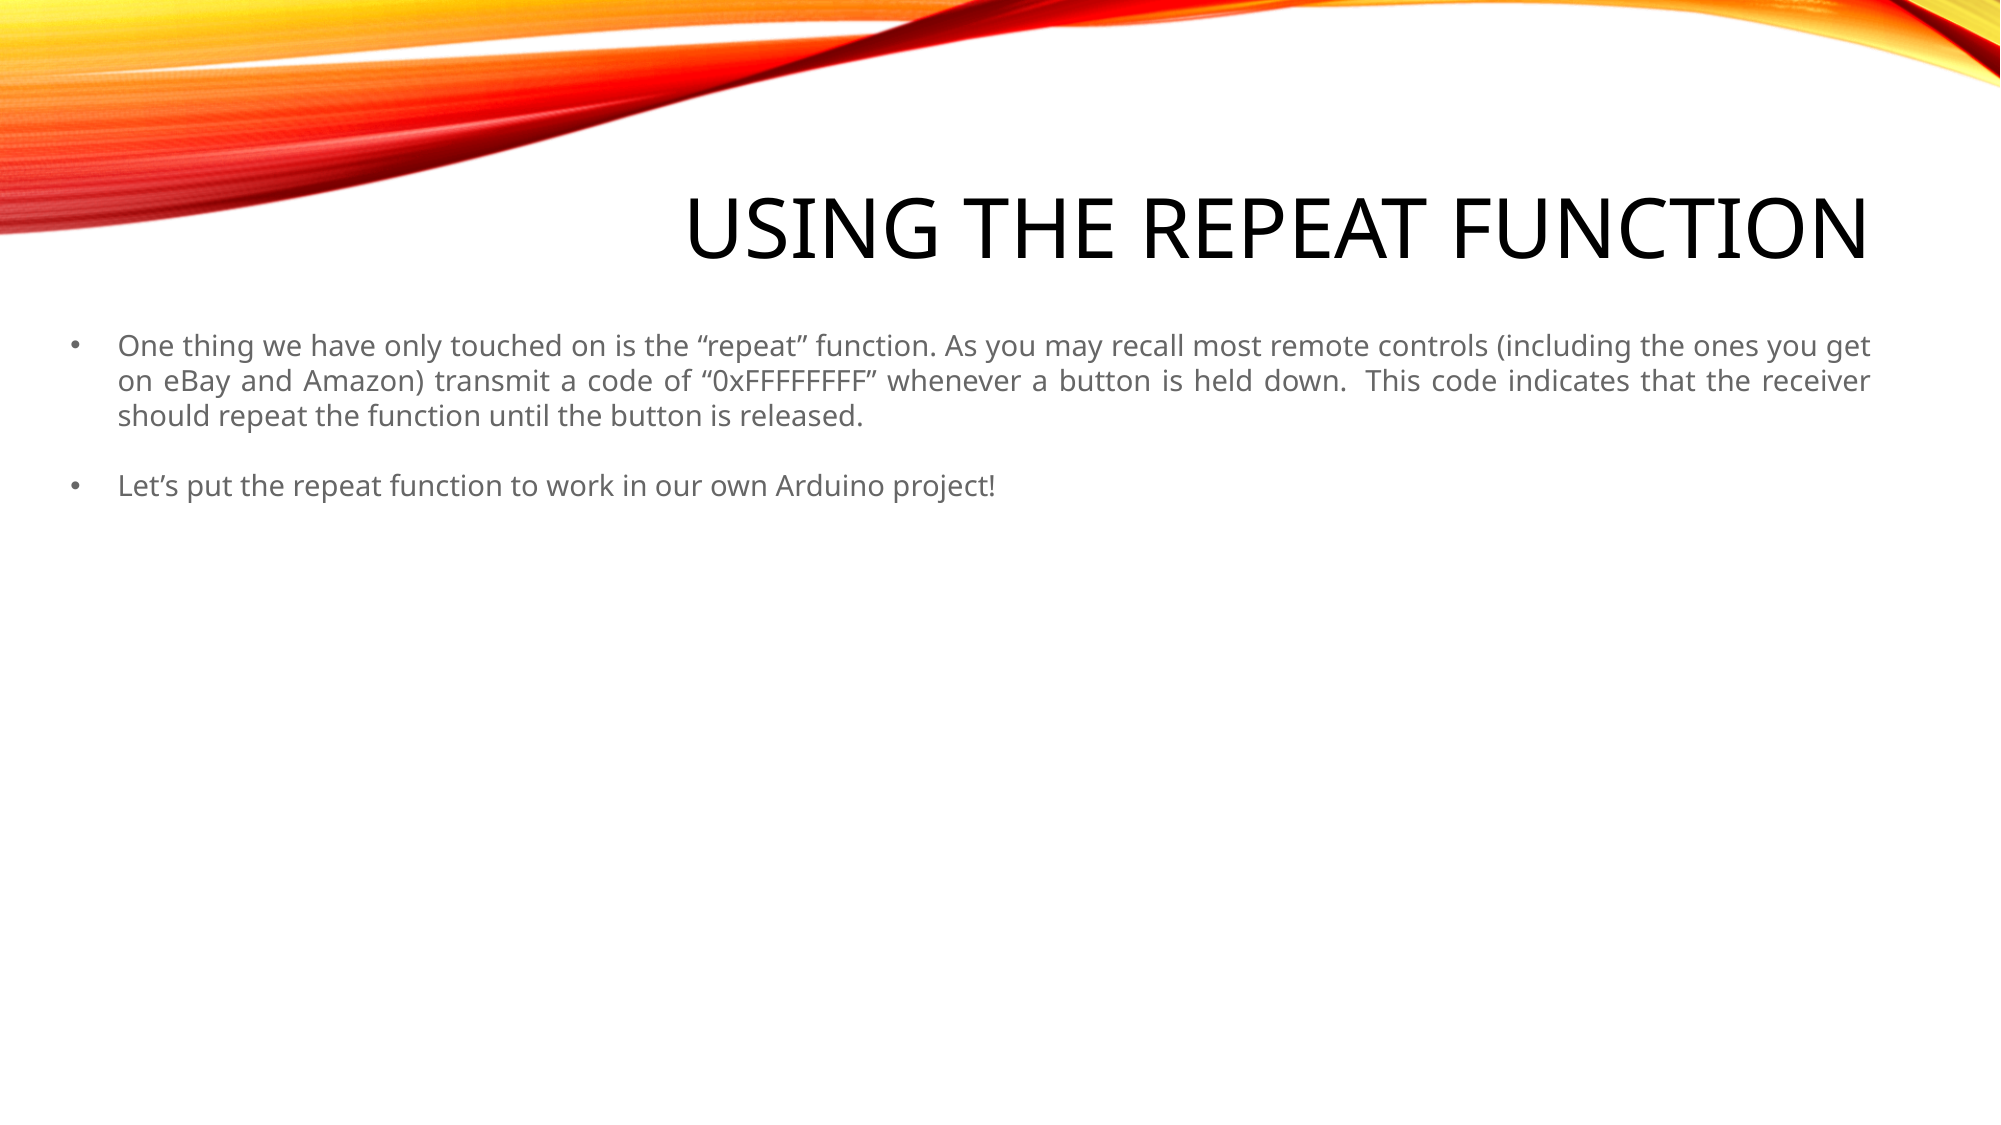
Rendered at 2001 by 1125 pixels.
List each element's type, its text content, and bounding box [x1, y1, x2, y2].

picture [0, 0, 2000, 237]
title Using the Repeat Function [378, 125, 1888, 320]
text_box One thing we have only touched on is the “repeat” function. As you may recall most remote controls (including the ones you get on eBay and Amazon) transmit a code of “0xFFFFFFFF” whenever a button is held down. This code indicates that the receiver should repeat the function until the button is released. Let’s put the repeat function to work in our own Arduino project! [55, 320, 1888, 650]
